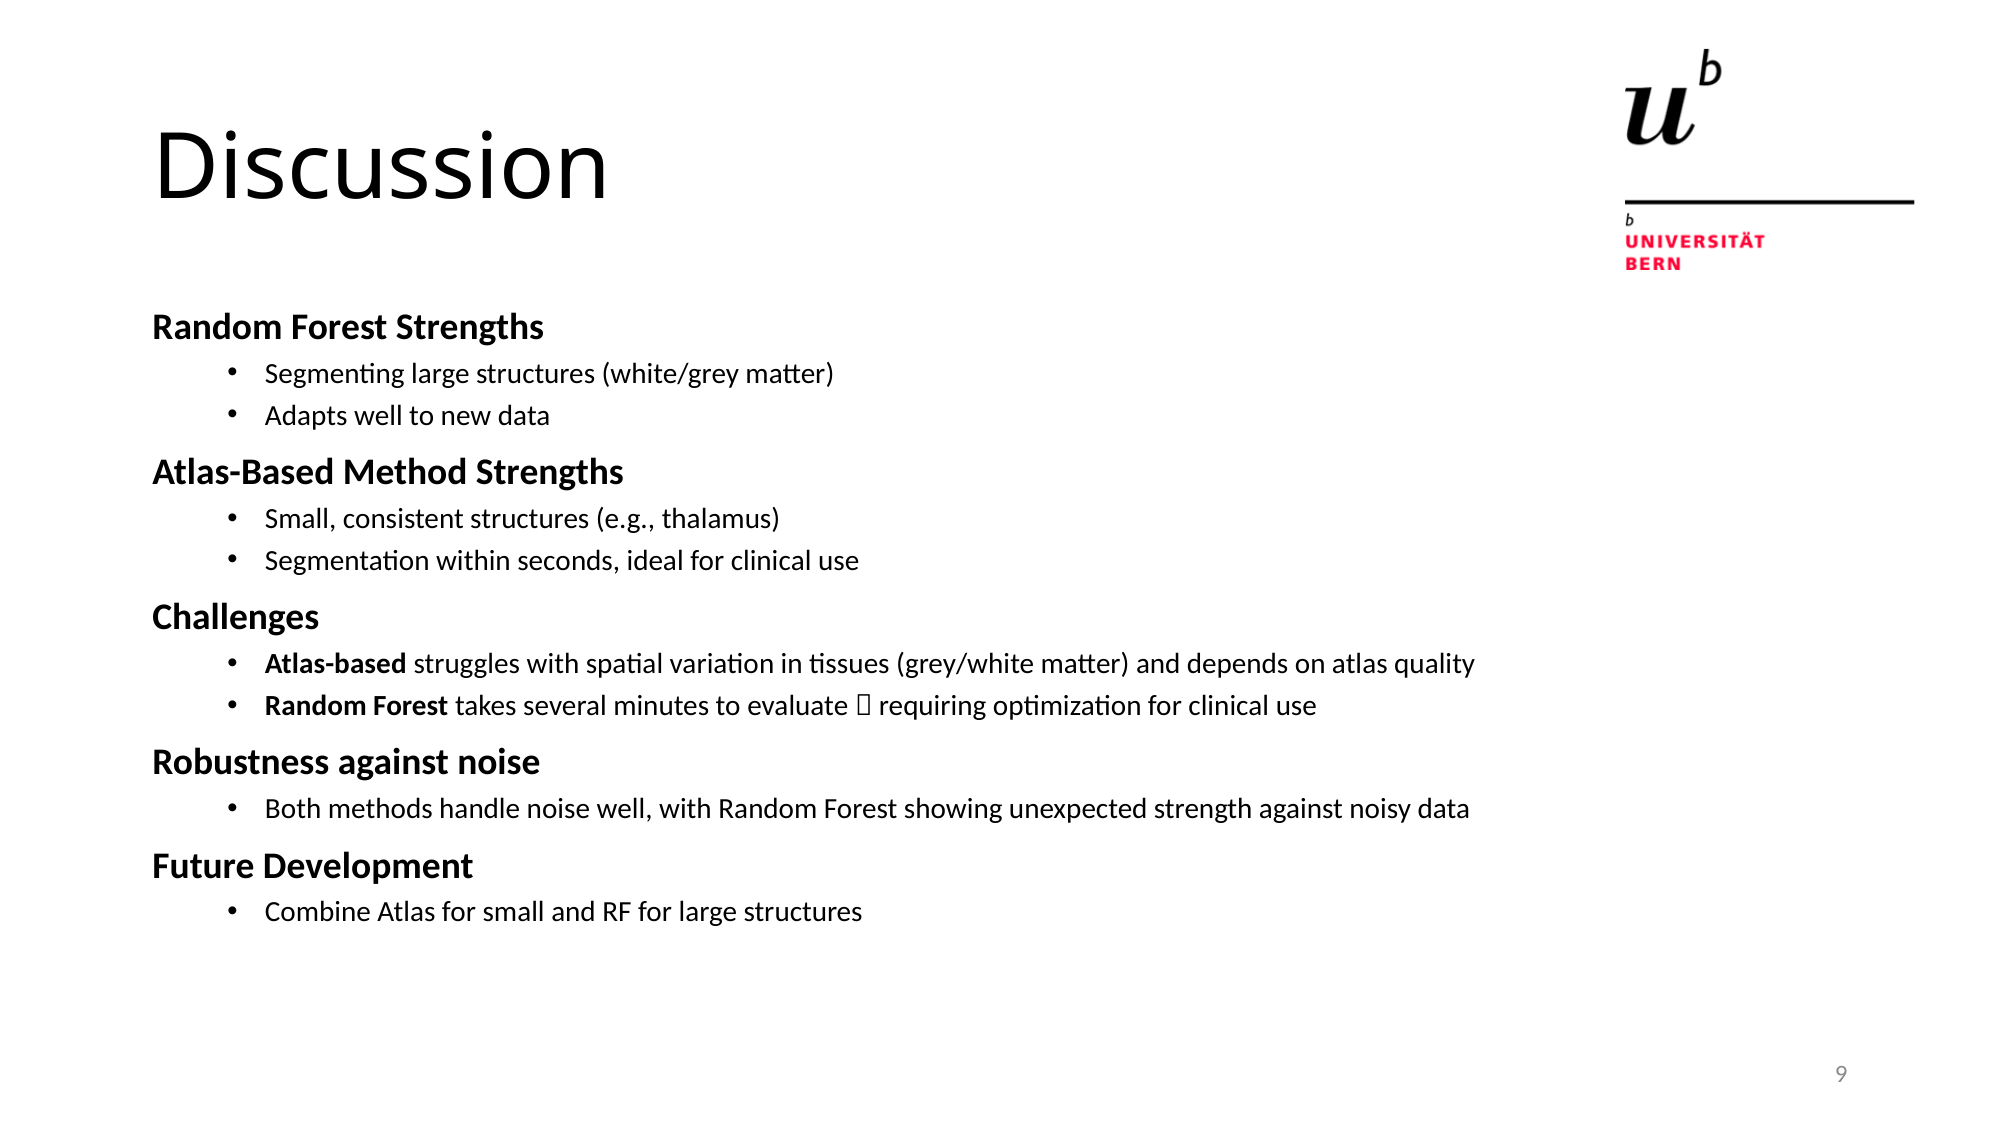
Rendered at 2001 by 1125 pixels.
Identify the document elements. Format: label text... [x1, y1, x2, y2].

list Random Forest Strengths Segmenting large structures (white/grey matter) Adapts well to new data Atlas-Based Method Strengths Small, consistent structures (e.g., thalamus) Segmentation within seconds, ideal for clinical use Challenges Atlas-based struggles with spatial variation in tissues (grey/white matter) and depends on atlas quality Random Forest takes several minutes to evaluate  requiring optimization for clinical use Robustness against noise Both methods handle noise well, with Random Forest showing unexpected strength against noisy data Future Development Combine Atlas for small and RF for large structures [137, 299, 1586, 937]
title Discussion [137, 59, 1197, 278]
picture [1625, 0, 2000, 270]
slide_number 9 [1412, 1042, 1863, 1103]
